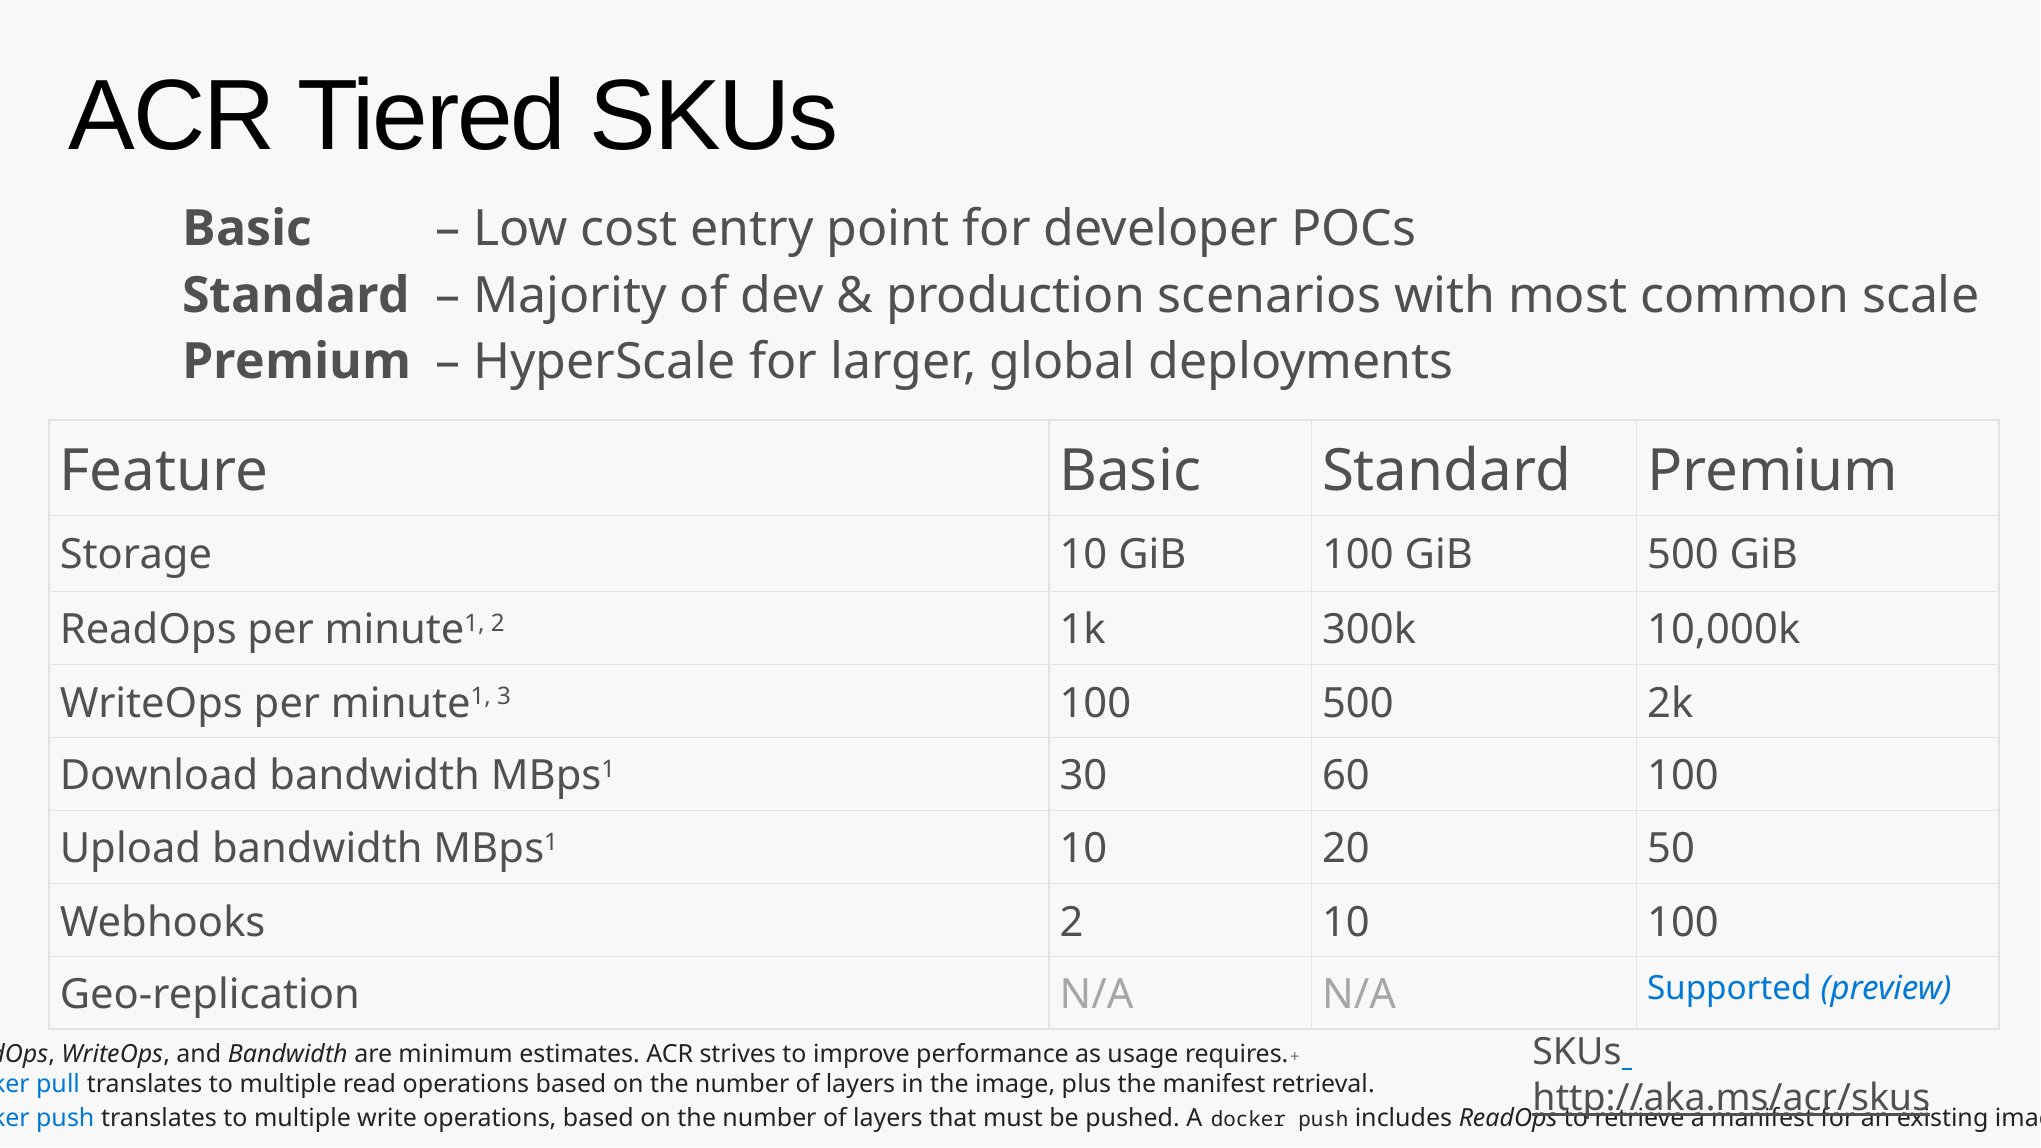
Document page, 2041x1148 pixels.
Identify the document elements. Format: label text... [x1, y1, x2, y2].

table_cell 100 [1637, 884, 1998, 956]
text_box 1 ReadOps, WriteOps, and Bandwidth are minimum estimates. ACR strives to improve performance as usage requires.+ 2 docker pull translates to multiple read operations based on the number of layers in the image, plus the manifest retrieval. 3 docker push translates to multiple write operations, based on the number of layers that must be pushed. A docker push includes ReadOps to retrieve a manifest for an existing image. [0, 1037, 1502, 1136]
table_cell 60 [1312, 738, 1636, 810]
table_cell N/A [1312, 957, 1636, 1028]
table_cell Geo-replication [50, 957, 1048, 1028]
table_cell Download bandwidth MBps1 [50, 738, 1048, 810]
text_box SKUs http://aka.ms/acr/skus [1502, 1003, 2041, 1144]
table_cell Upload bandwidth MBps1 [50, 811, 1048, 883]
table_cell 500 GiB [1637, 516, 1998, 591]
table_cell 20 [1312, 811, 1636, 883]
table_cell 10 GiB [1050, 516, 1311, 591]
table_cell WriteOps per minute1, 3 [50, 665, 1048, 737]
table_cell Storage [50, 516, 1048, 591]
table_cell 100 [1637, 738, 1998, 810]
table_cell 500 [1312, 665, 1636, 737]
table_cell 100 GiB [1312, 516, 1636, 591]
text_box Basic – Low cost entry point for developer POCs Standard – Majority of dev & production scenarios with most common scale Premium – HyperScale for larger, global deployments [152, 178, 2041, 414]
table_cell 300k [1312, 592, 1636, 664]
table_cell 1k [1050, 592, 1311, 664]
table_header Feature [50, 421, 1048, 515]
table_header Standard [1312, 421, 1636, 515]
table_cell Supported (preview) [1637, 957, 1998, 1003]
table_cell 2 [1050, 884, 1311, 956]
table_cell 100 [1050, 665, 1311, 737]
table_cell 10 [1050, 811, 1311, 883]
table_header Basic [1050, 421, 1311, 515]
table_header Premium [1637, 421, 1998, 515]
table_cell ReadOps per minute1, 2 [50, 592, 1048, 664]
table_cell 50 [1637, 811, 1998, 883]
table_cell 10 [1312, 884, 1636, 956]
table_cell 30 [1050, 738, 1311, 810]
table_cell 10,000k [1637, 592, 1998, 664]
table_cell N/A [1050, 957, 1311, 1028]
table_cell 2k [1637, 665, 1998, 737]
table_cell Webhooks [50, 884, 1048, 956]
title ACR Tiered SKUs [45, 48, 1021, 199]
